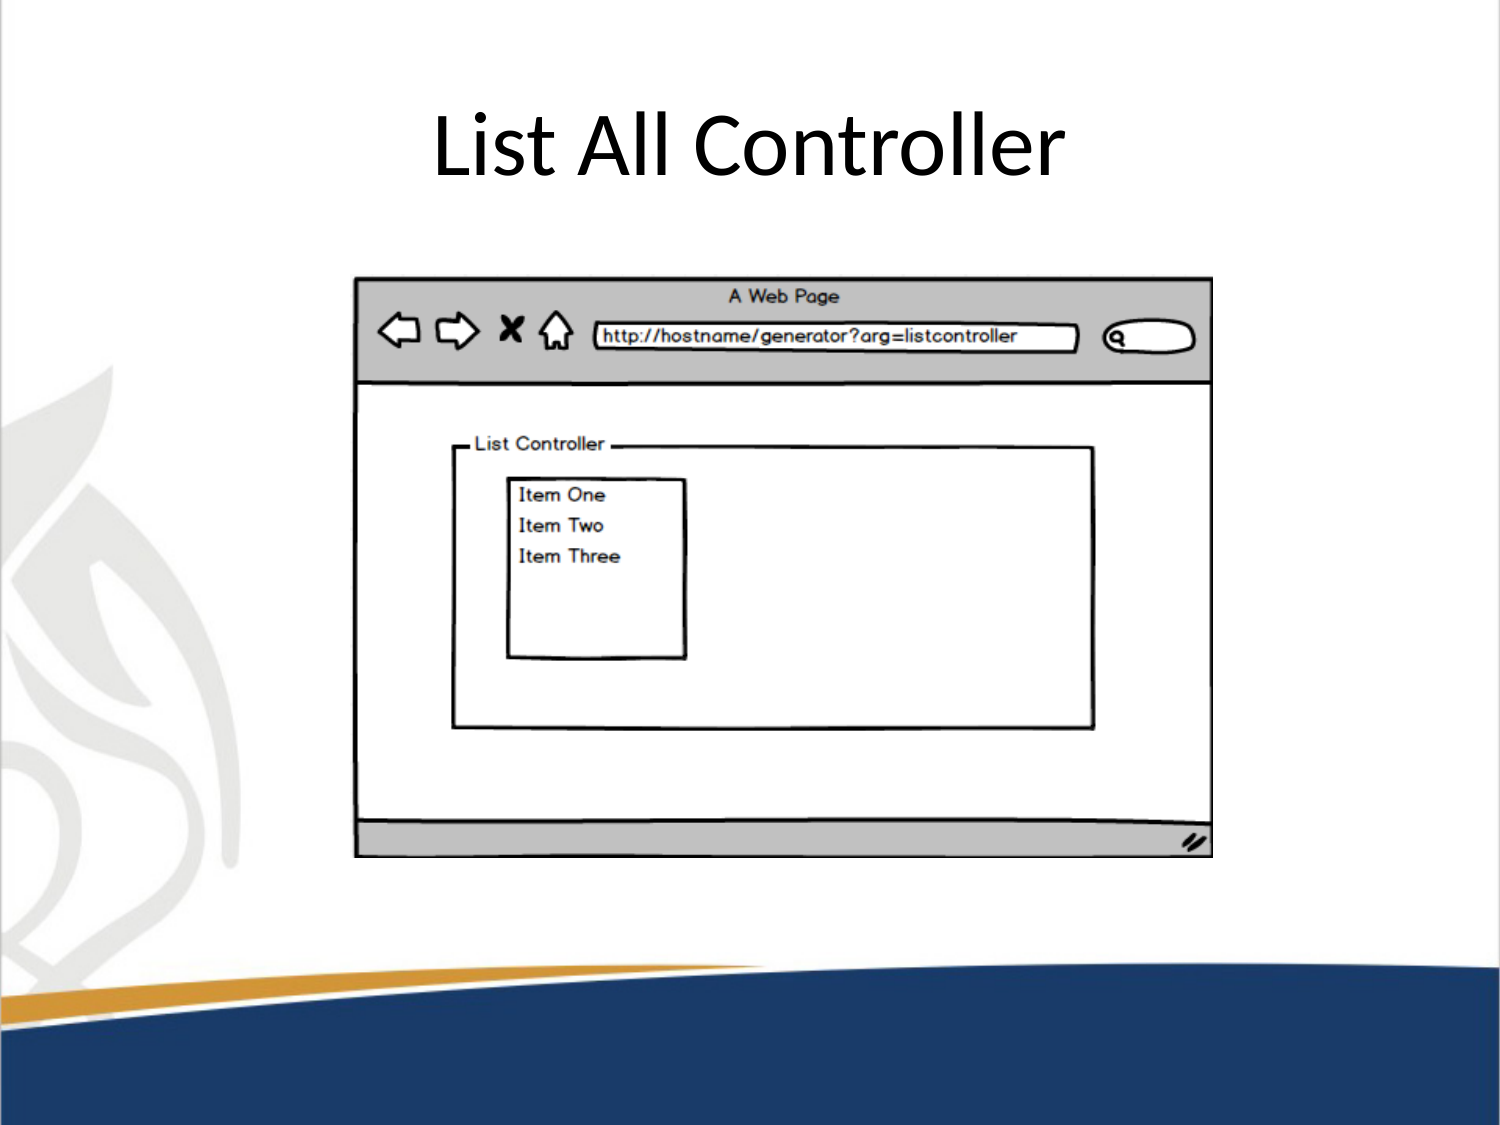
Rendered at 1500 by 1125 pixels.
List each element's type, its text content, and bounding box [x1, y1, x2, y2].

picture [0, 0, 1500, 1125]
title List All Controller [75, 45, 1425, 233]
